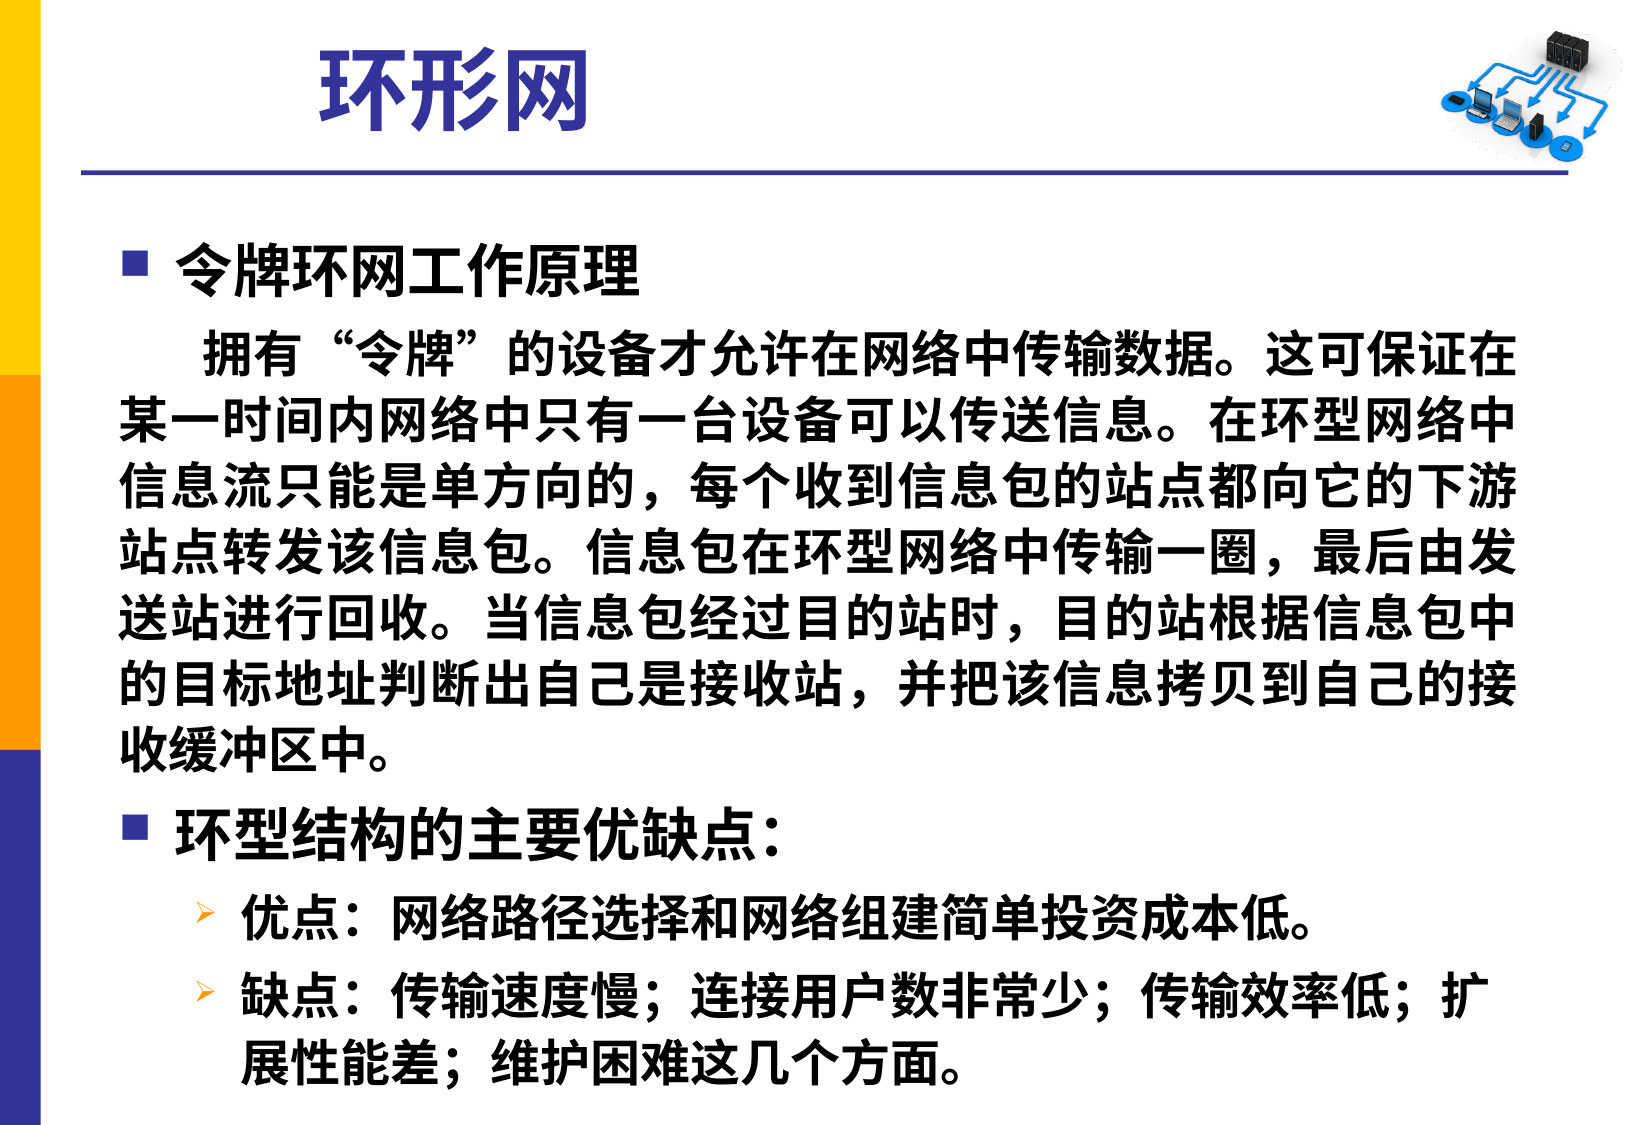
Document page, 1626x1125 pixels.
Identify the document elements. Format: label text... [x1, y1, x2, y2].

title 环形网 [302, 21, 848, 149]
list 令牌环网工作原理 拥有“令牌”的设备才允许在网络中传输数据。这可保证在某一时间内网络中只有一台设备可以传送信息。在环型网络中信息流只能是单方向的，每个收到信息包的站点都向它的下游站点转发该信息包。信息包在环型网络中传输一圈，最后由发送站进行回收。当信息包经过目的站时，目的站根据信息包中的目标地址判断出自己是接收站，并把该信息拷贝到自己的接收缓冲区中。 环型结构的主要优缺点： 优点：网络路径选择和网络组建简单投资成本低。 缺点：传输速度慢；连接用户数非常少；传输效率低；扩展性能差；维护困难这几个方面。 [103, 219, 1534, 1059]
picture [1438, 30, 1624, 165]
